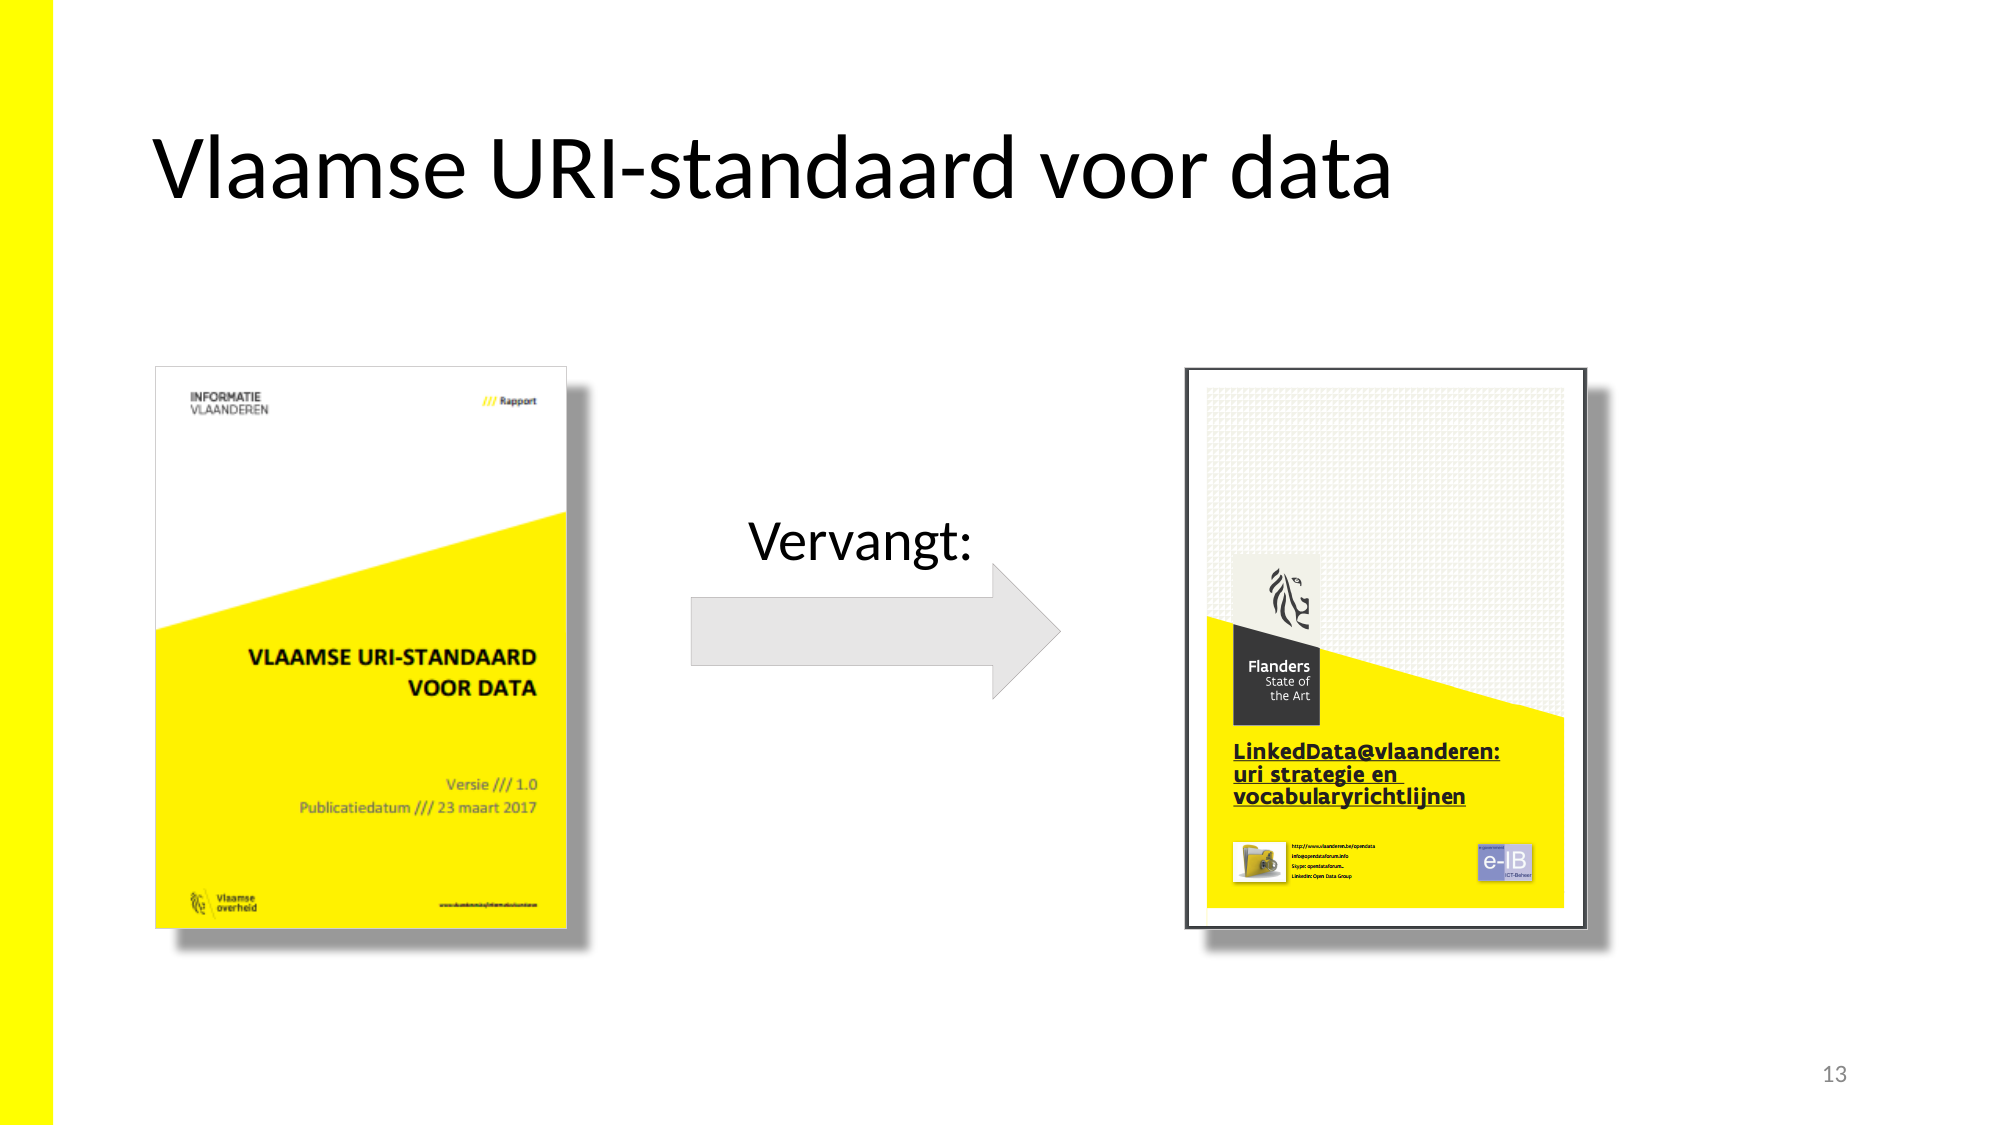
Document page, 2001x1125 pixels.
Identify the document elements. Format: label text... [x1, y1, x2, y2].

slide_number 13 [1412, 1042, 1863, 1103]
picture [1184, 367, 1589, 931]
list Vervangt: [733, 494, 1026, 595]
text_box [689, 561, 1063, 702]
picture [155, 365, 568, 929]
title Vlaamse URI-standaard voor data [137, 59, 1863, 278]
